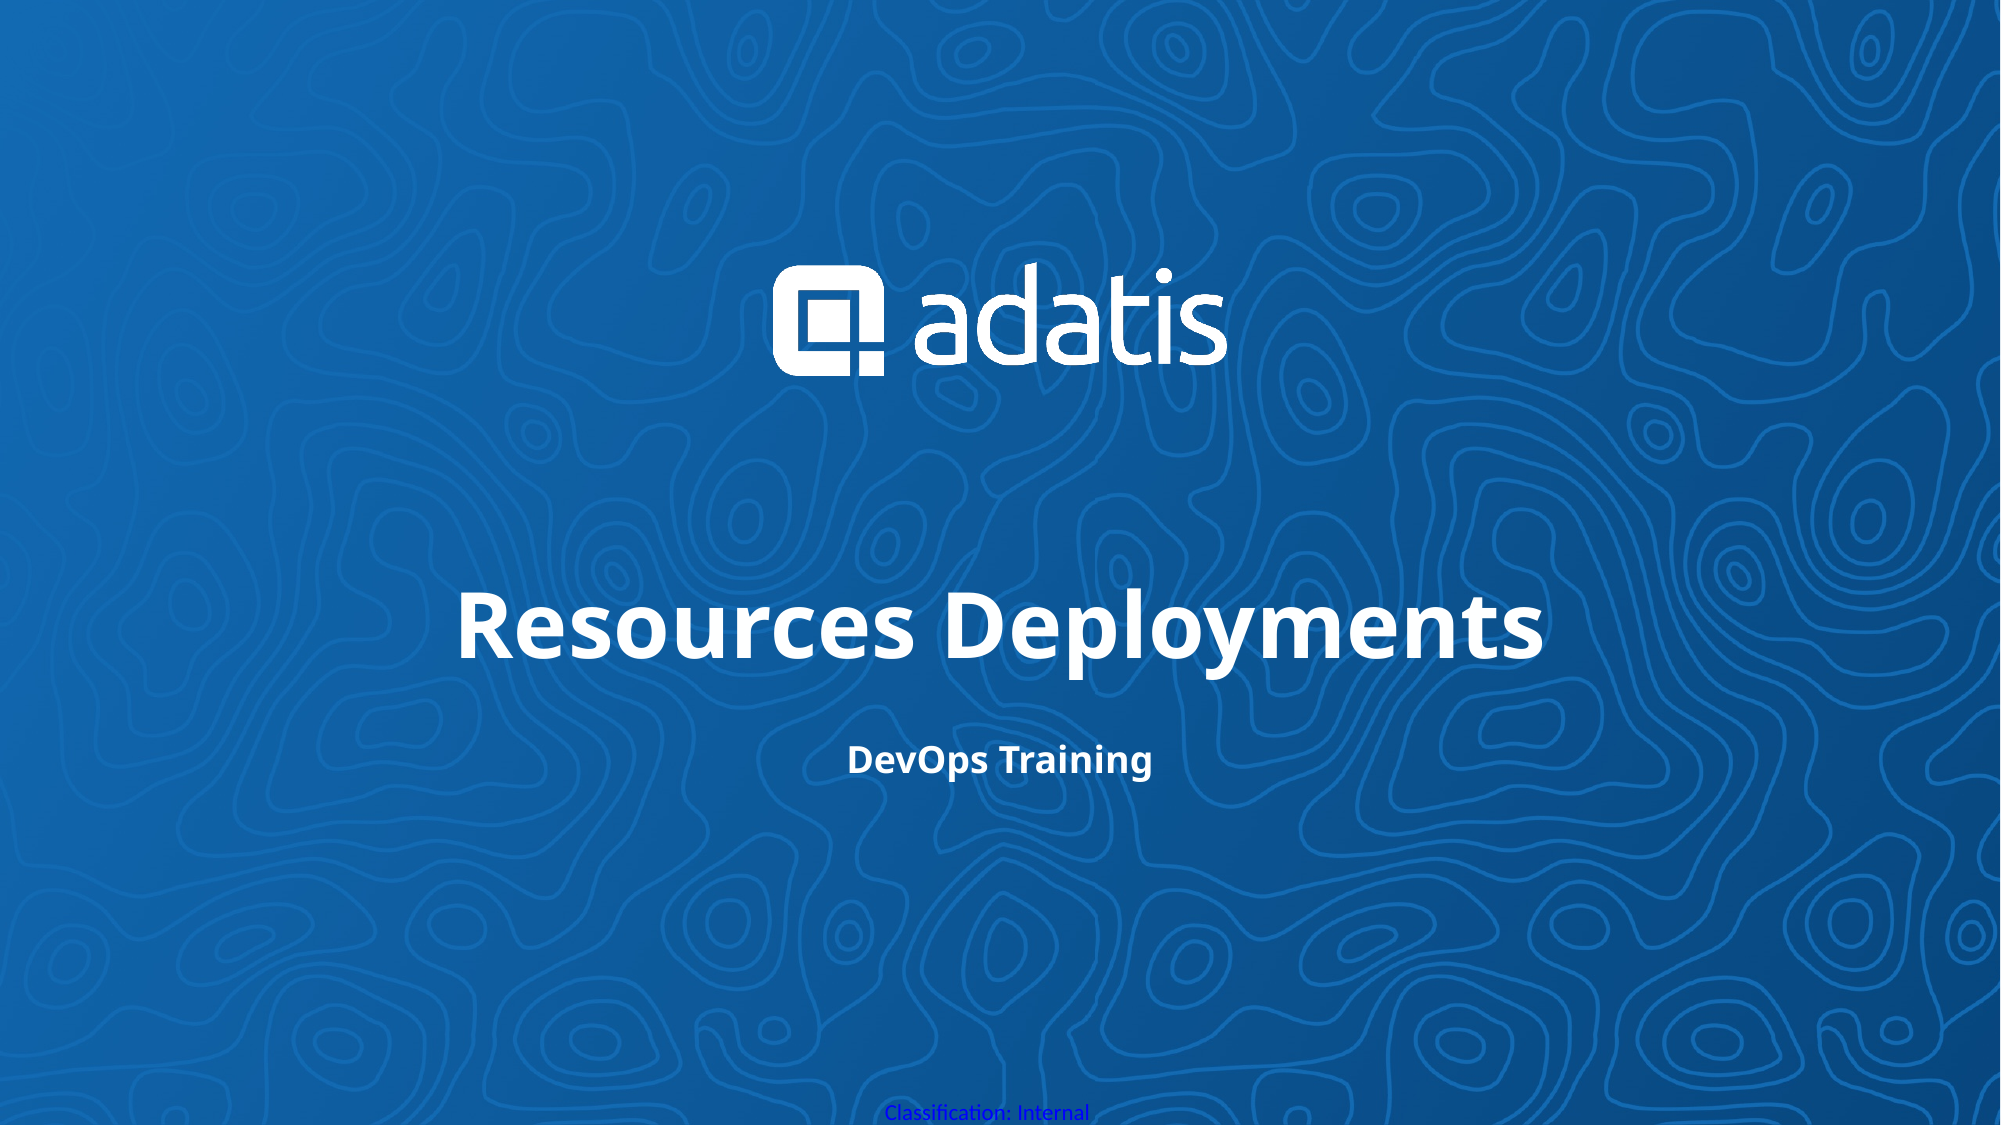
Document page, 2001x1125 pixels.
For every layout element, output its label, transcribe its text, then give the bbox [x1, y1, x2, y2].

title Resources Deployments [137, 565, 1863, 691]
subtitle DevOps Training [249, 728, 1750, 800]
picture [0, 0, 2001, 1125]
